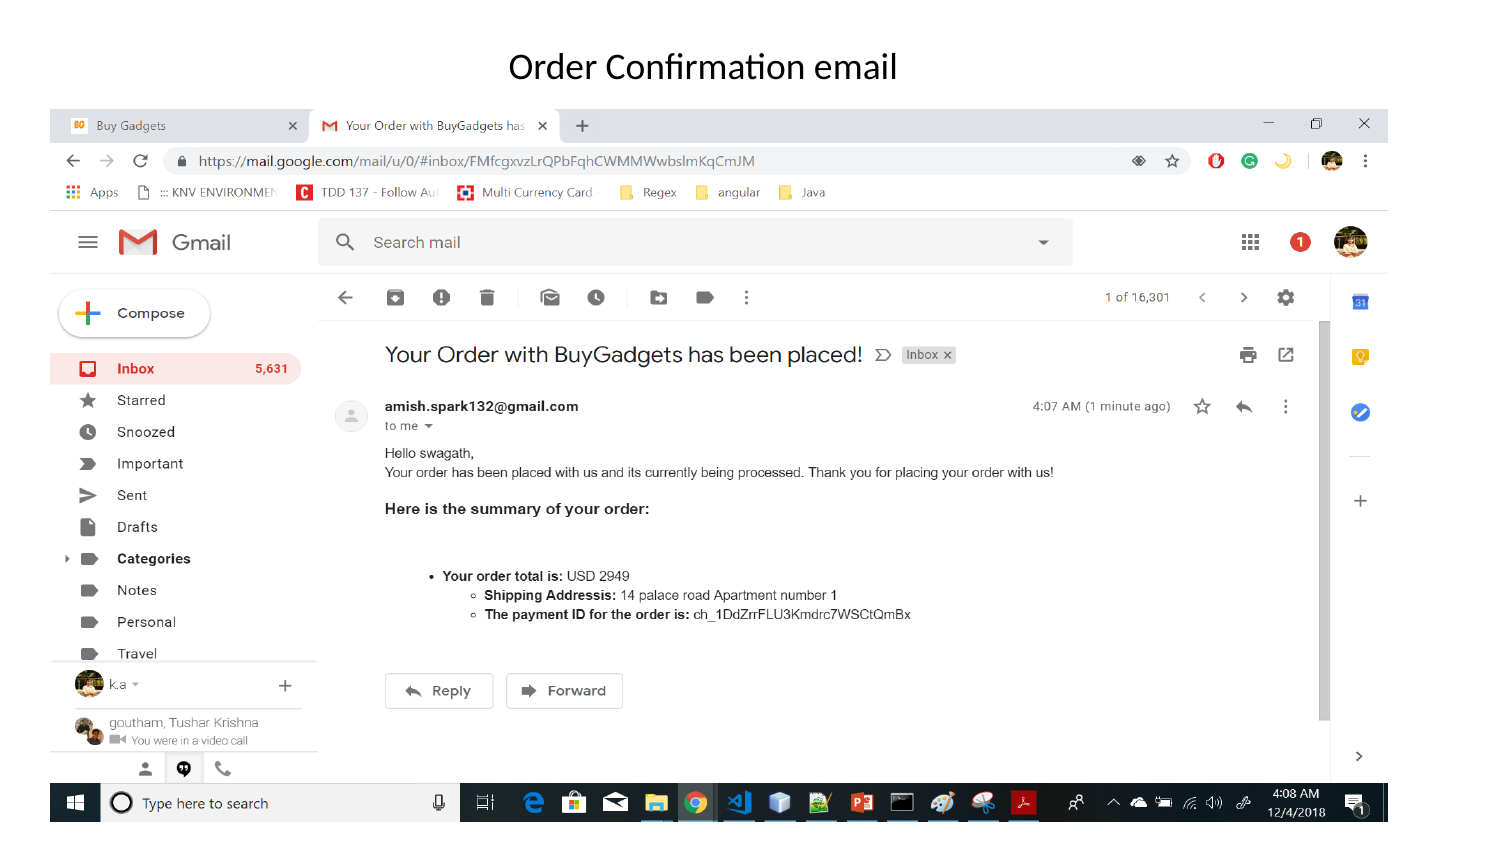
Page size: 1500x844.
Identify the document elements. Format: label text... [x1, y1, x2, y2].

text_box Order Confirmation email [493, 34, 944, 95]
picture [49, 109, 1388, 823]
